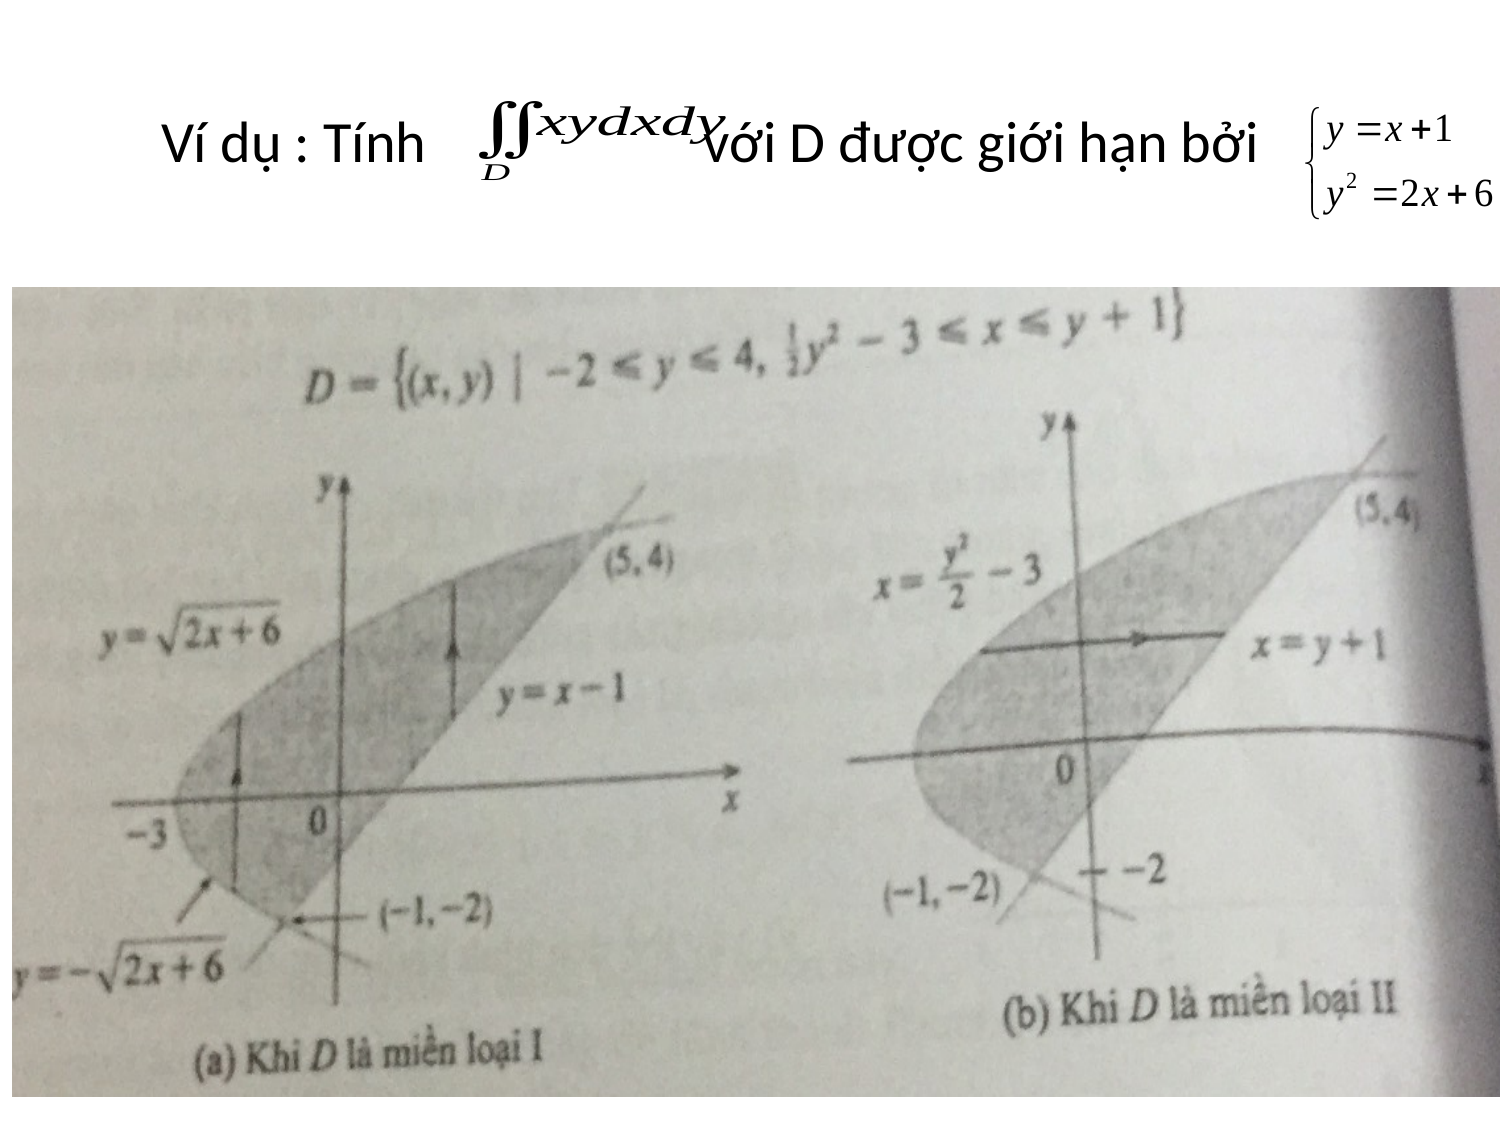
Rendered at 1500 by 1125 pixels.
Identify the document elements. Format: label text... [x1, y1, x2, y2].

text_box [1296, 99, 1500, 228]
picture [12, 287, 1500, 1098]
title Ví dụ : Tính với D được giới hạn bởi [75, 45, 1425, 233]
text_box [457, 87, 738, 188]
